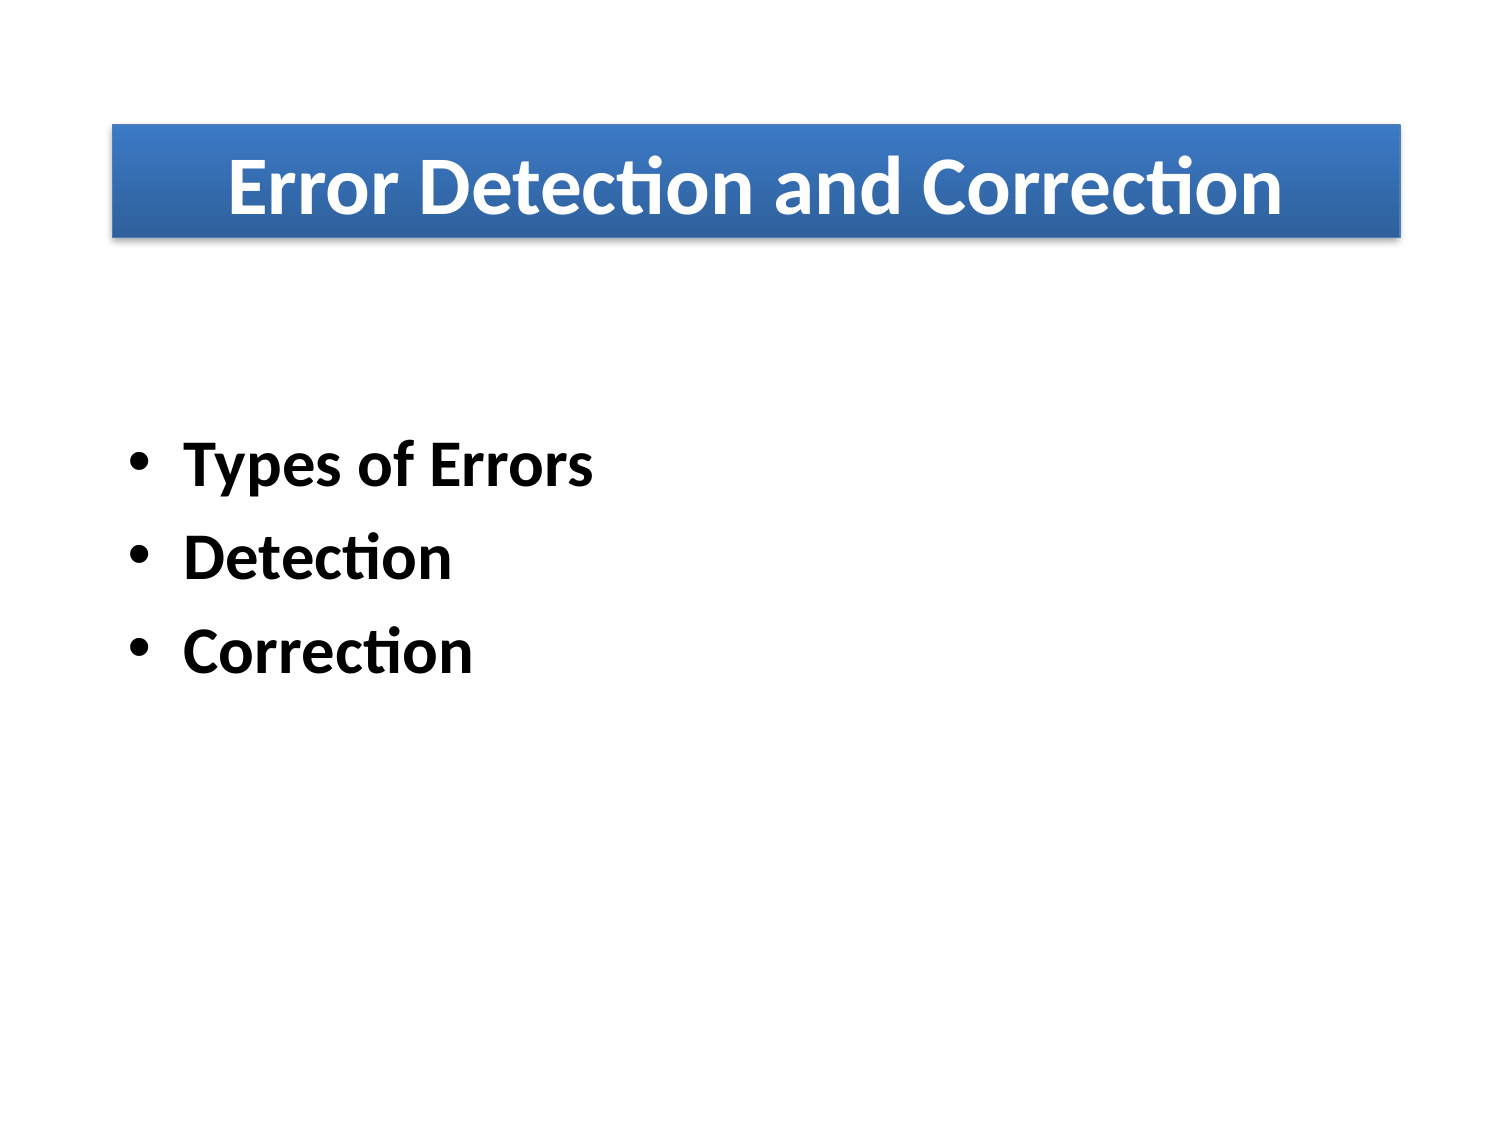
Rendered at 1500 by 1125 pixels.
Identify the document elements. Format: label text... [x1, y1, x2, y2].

title Error Detection and Correction [112, 124, 1401, 238]
list Types of Errors Detection Correction [112, 412, 1425, 938]
